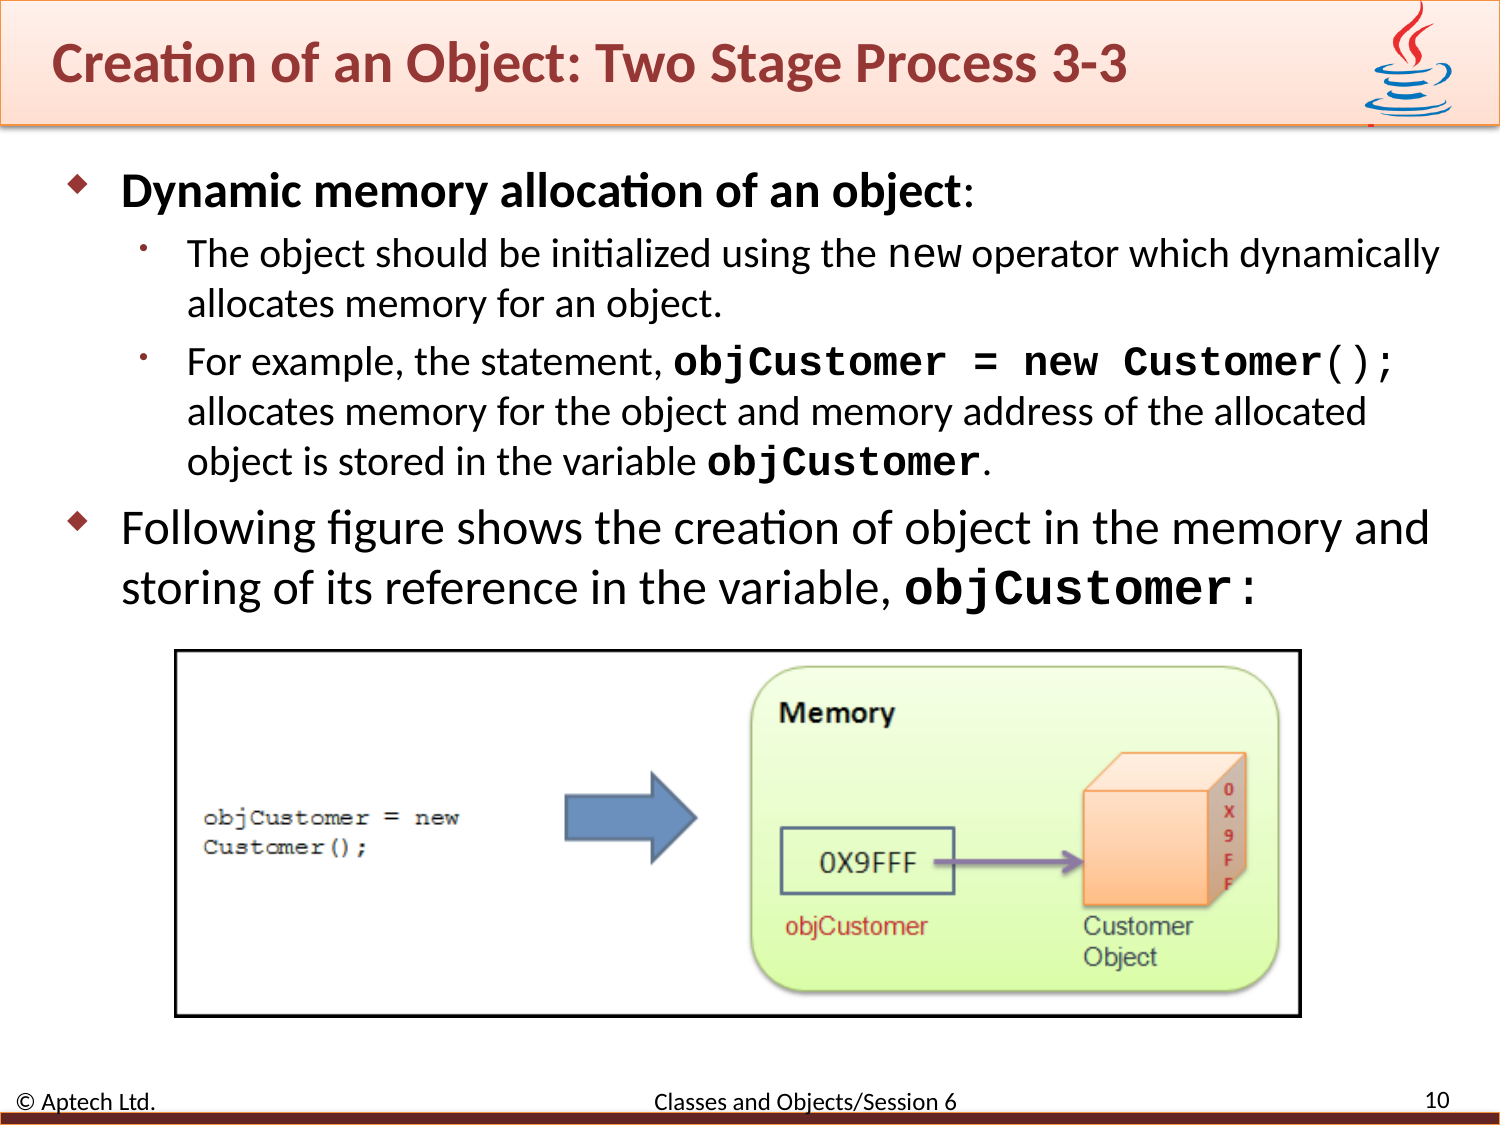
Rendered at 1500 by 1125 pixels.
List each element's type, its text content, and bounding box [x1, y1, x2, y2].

picture [1362, 0, 1454, 127]
picture [174, 649, 1302, 1019]
footer © Aptech Ltd. Classes and Objects/Session 6 [0, 1087, 1325, 1113]
list Dynamic memory allocation of an object: The object should be initialized using the new operator which dynamically allocates memory for an object. For example, the statement, objCustomer = new Customer(); allocates memory for the object and memory address of the allocated object is stored in the variable objCustomer. Following figure shows the creation of object in the memory and storing of its reference in the variable, objCustomer: [49, 149, 1463, 1013]
slide_number 10 [1337, 1084, 1465, 1113]
title Creation of an Object: Two Stage Process 3-3 [37, 24, 1288, 93]
